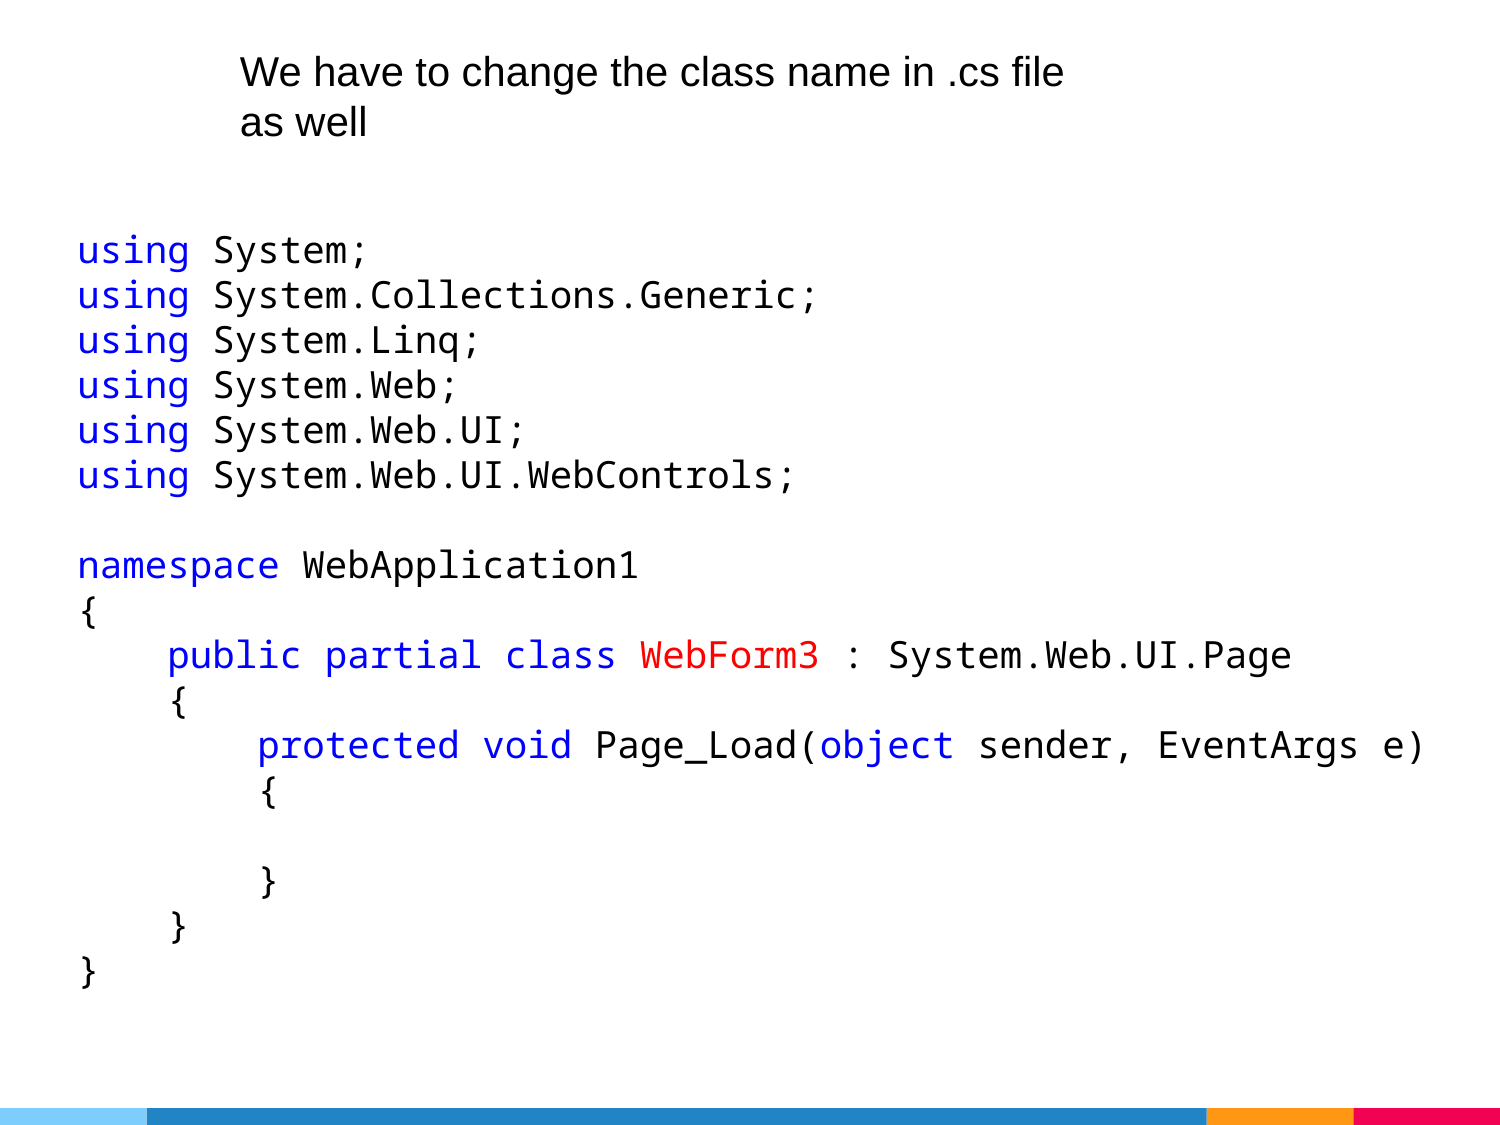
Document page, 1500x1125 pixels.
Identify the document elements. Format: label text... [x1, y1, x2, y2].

text_box using System; using System.Collections.Generic; using System.Linq; using System.Web; using System.Web.UI; using System.Web.UI.WebControls; namespace WebApplication1 { public partial class WebForm3 : System.Web.UI.Page { protected void Page_Load(object sender, EventArgs e) { } } } [62, 219, 1450, 999]
text_box We have to change the class name in .cs file as well [224, 37, 1125, 153]
